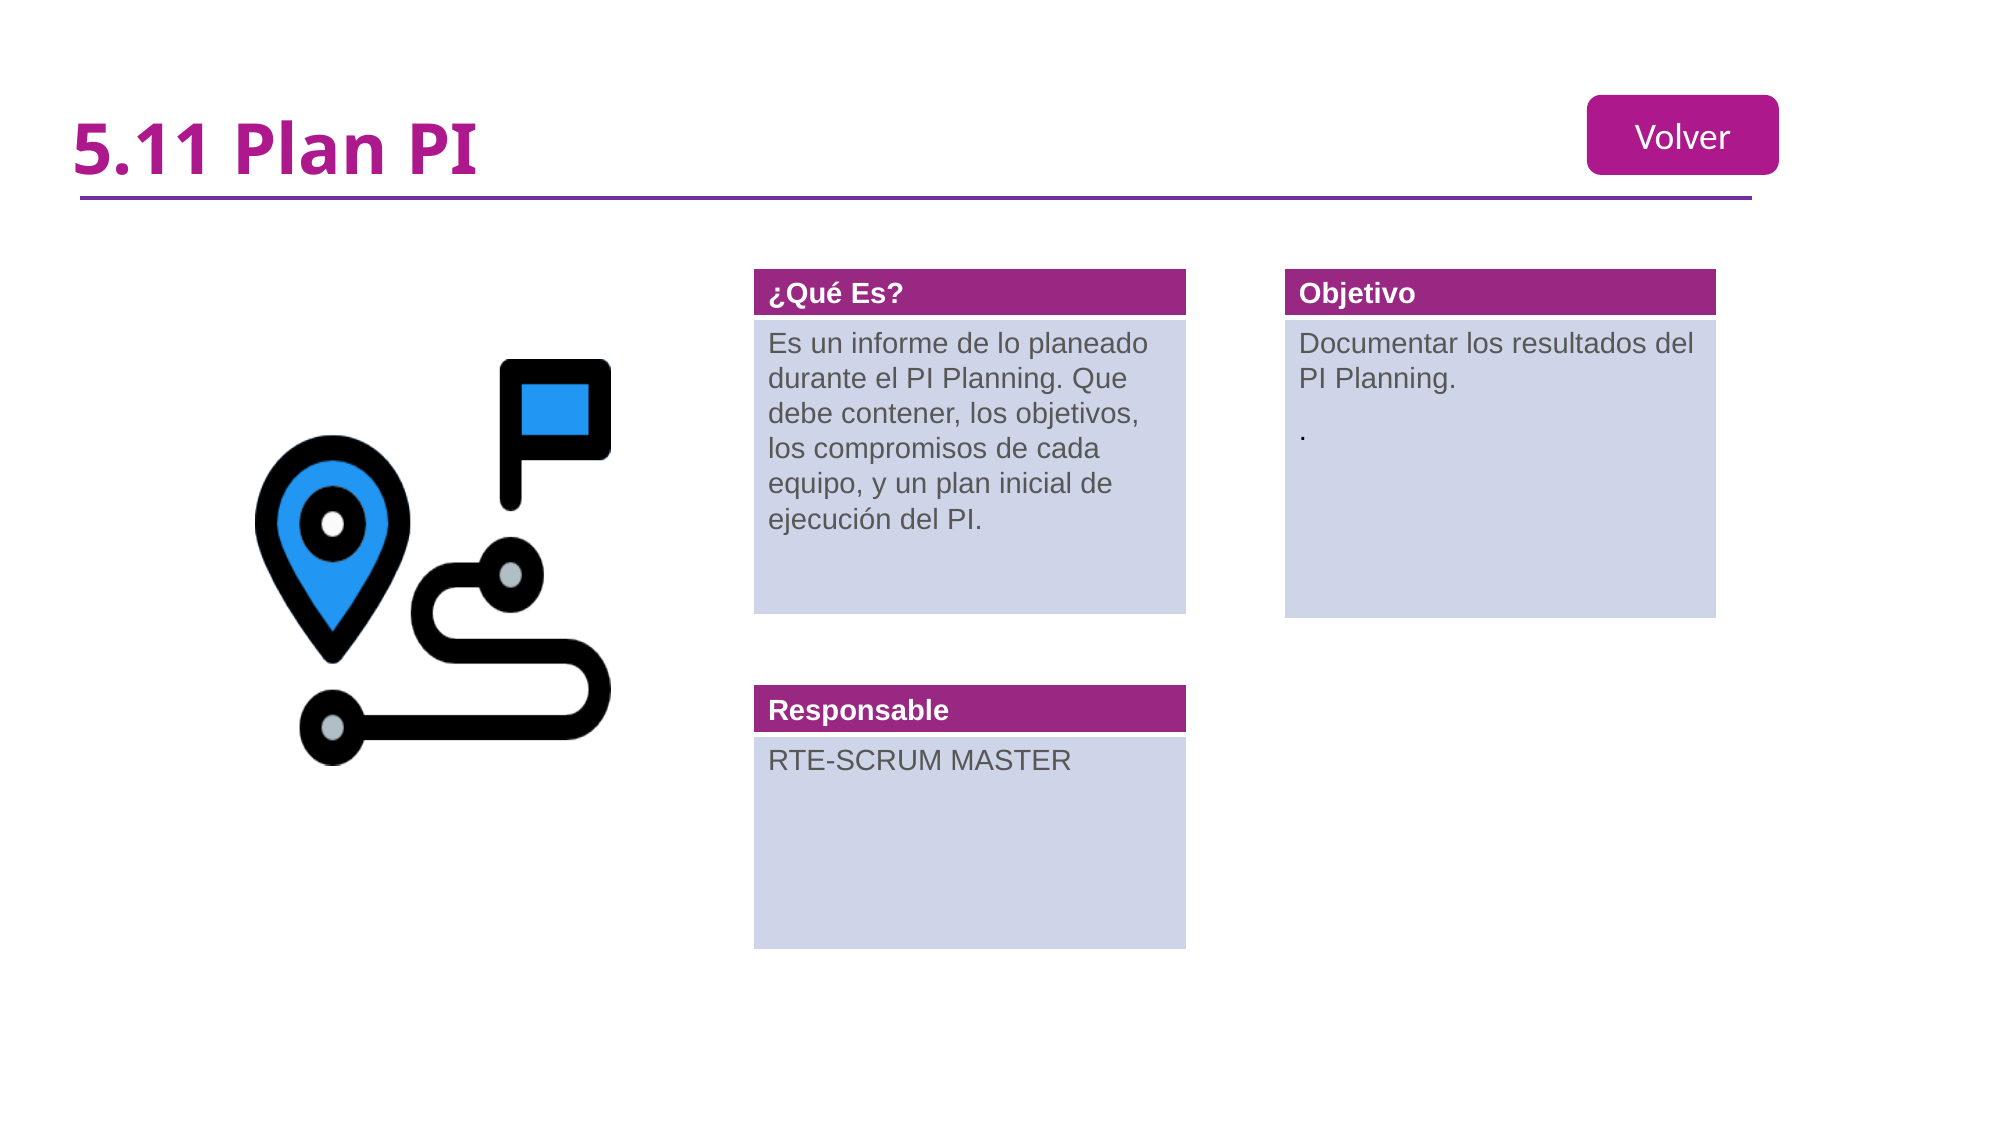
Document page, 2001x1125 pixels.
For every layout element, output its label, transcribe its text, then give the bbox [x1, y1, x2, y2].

table_cell RTE-SCRUM MASTER [754, 737, 1186, 949]
table_header Responsable [754, 685, 1186, 732]
table_header ¿Qué Es? [754, 269, 1186, 315]
text_box Volver [1586, 94, 1779, 175]
table_header Objetivo [1285, 269, 1716, 315]
table_cell Documentar los resultados del PI Planning. . [1285, 320, 1716, 618]
picture [255, 359, 611, 766]
table_cell Es un informe de lo planeado durante el PI Planning. Que debe contener, los objetivos, los compromisos de cada equipo, y un plan inicial de ejecución del PI. [754, 320, 1186, 614]
text_box 5.11 Plan PI [57, 105, 1807, 198]
